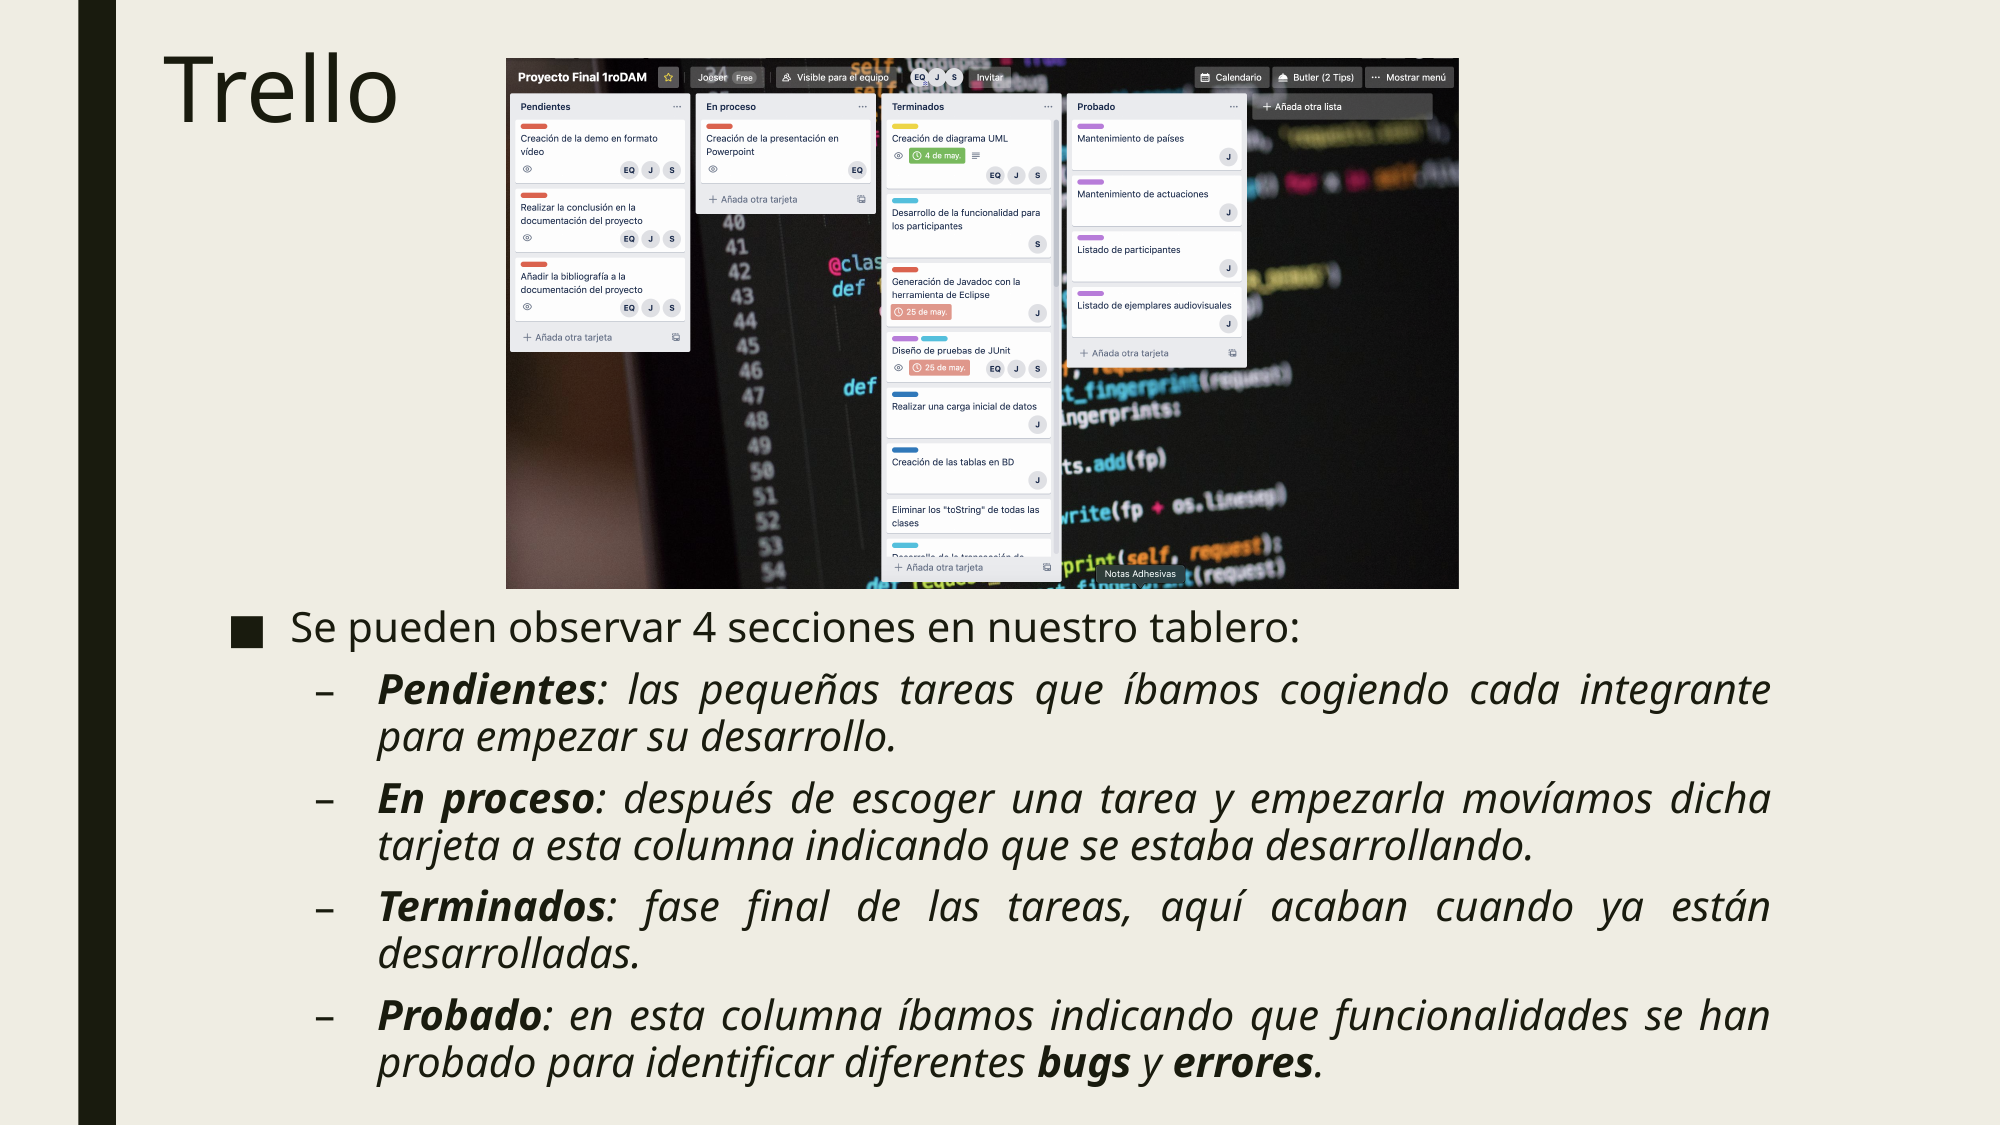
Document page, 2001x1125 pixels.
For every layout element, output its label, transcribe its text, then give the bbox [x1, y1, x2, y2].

list Se pueden observar 4 secciones en nuestro tablero: Pendientes: las pequeñas tareas que íbamos cogiendo cada integrante para empezar su desarrollo. En proceso: después de escoger una tarea y empezarla movíamos dicha tarjeta a esta columna indicando que se estaba desarrollando. Terminados: fase final de las tareas, aquí acaban cuando ya están desarrolladas. Probado: en esta columna íbamos indicando que funcionalidades se han probado para identificar diferentes bugs y errores. [212, 597, 1788, 1096]
picture [506, 58, 1459, 589]
title Trello [148, 36, 1724, 281]
